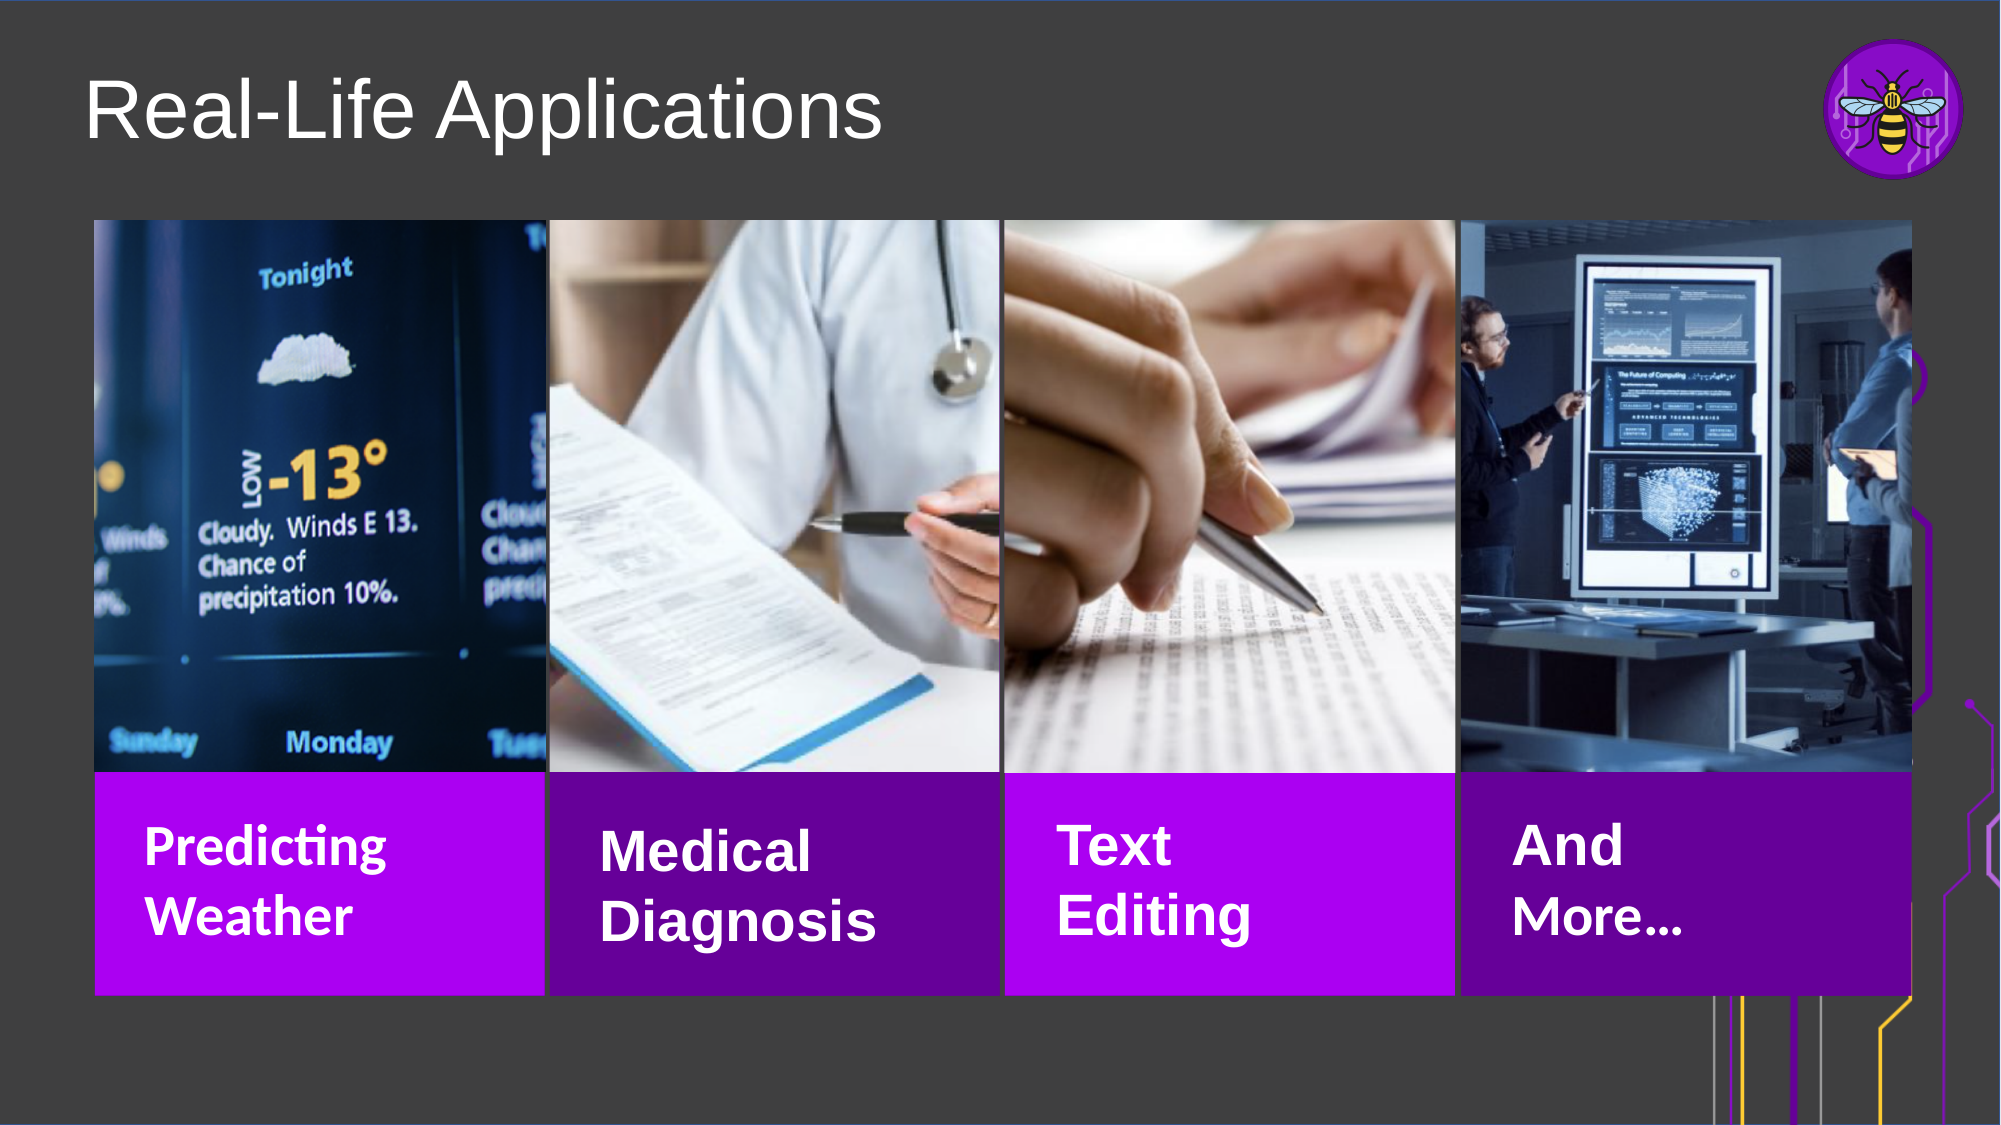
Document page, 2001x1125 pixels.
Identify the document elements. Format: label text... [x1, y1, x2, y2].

picture [1004, 220, 1456, 773]
picture [549, 220, 1000, 773]
picture [1460, 220, 2000, 1125]
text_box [1461, 773, 1912, 996]
picture [94, 220, 546, 773]
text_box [1004, 773, 1455, 996]
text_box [549, 773, 1000, 996]
title Real-Life Applications [68, 3, 1794, 221]
picture [1814, 34, 1971, 184]
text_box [94, 773, 545, 996]
